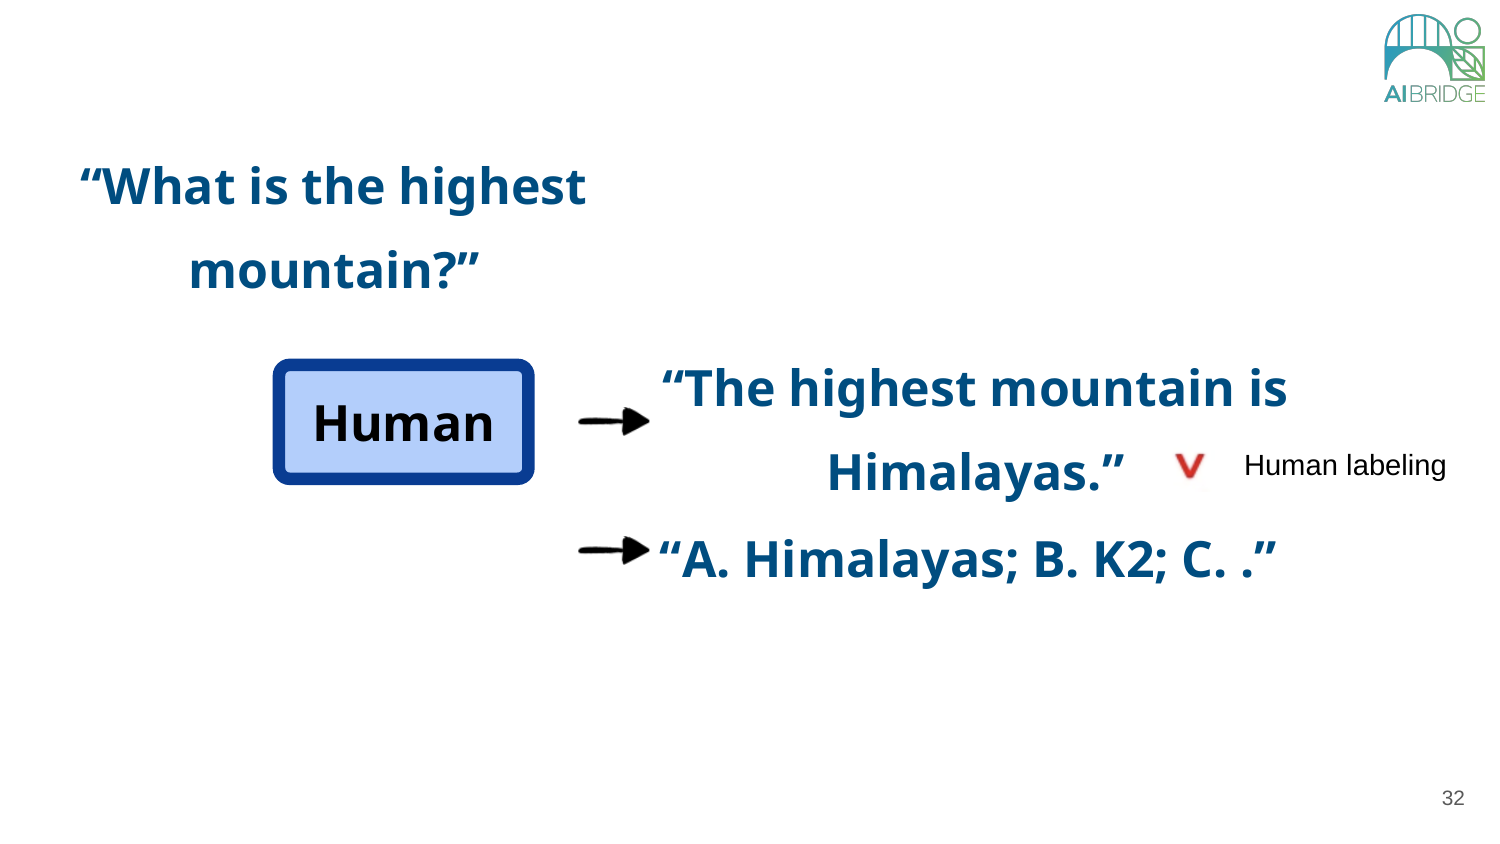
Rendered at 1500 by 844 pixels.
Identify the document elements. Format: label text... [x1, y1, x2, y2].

text_box “A. Himalayas; B. K2; C. .” [641, 494, 1310, 596]
text_box “The highest mountain is Himalayas.” [641, 324, 1310, 494]
slide_number 32 [1389, 764, 1480, 830]
picture [575, 407, 654, 437]
text_box Human [278, 364, 529, 479]
picture [1156, 435, 1222, 493]
picture [575, 536, 654, 565]
picture [1384, 13, 1485, 102]
text_box Human labeling [1229, 439, 1463, 489]
text_box “What is the highest mountain?” [0, 122, 668, 307]
